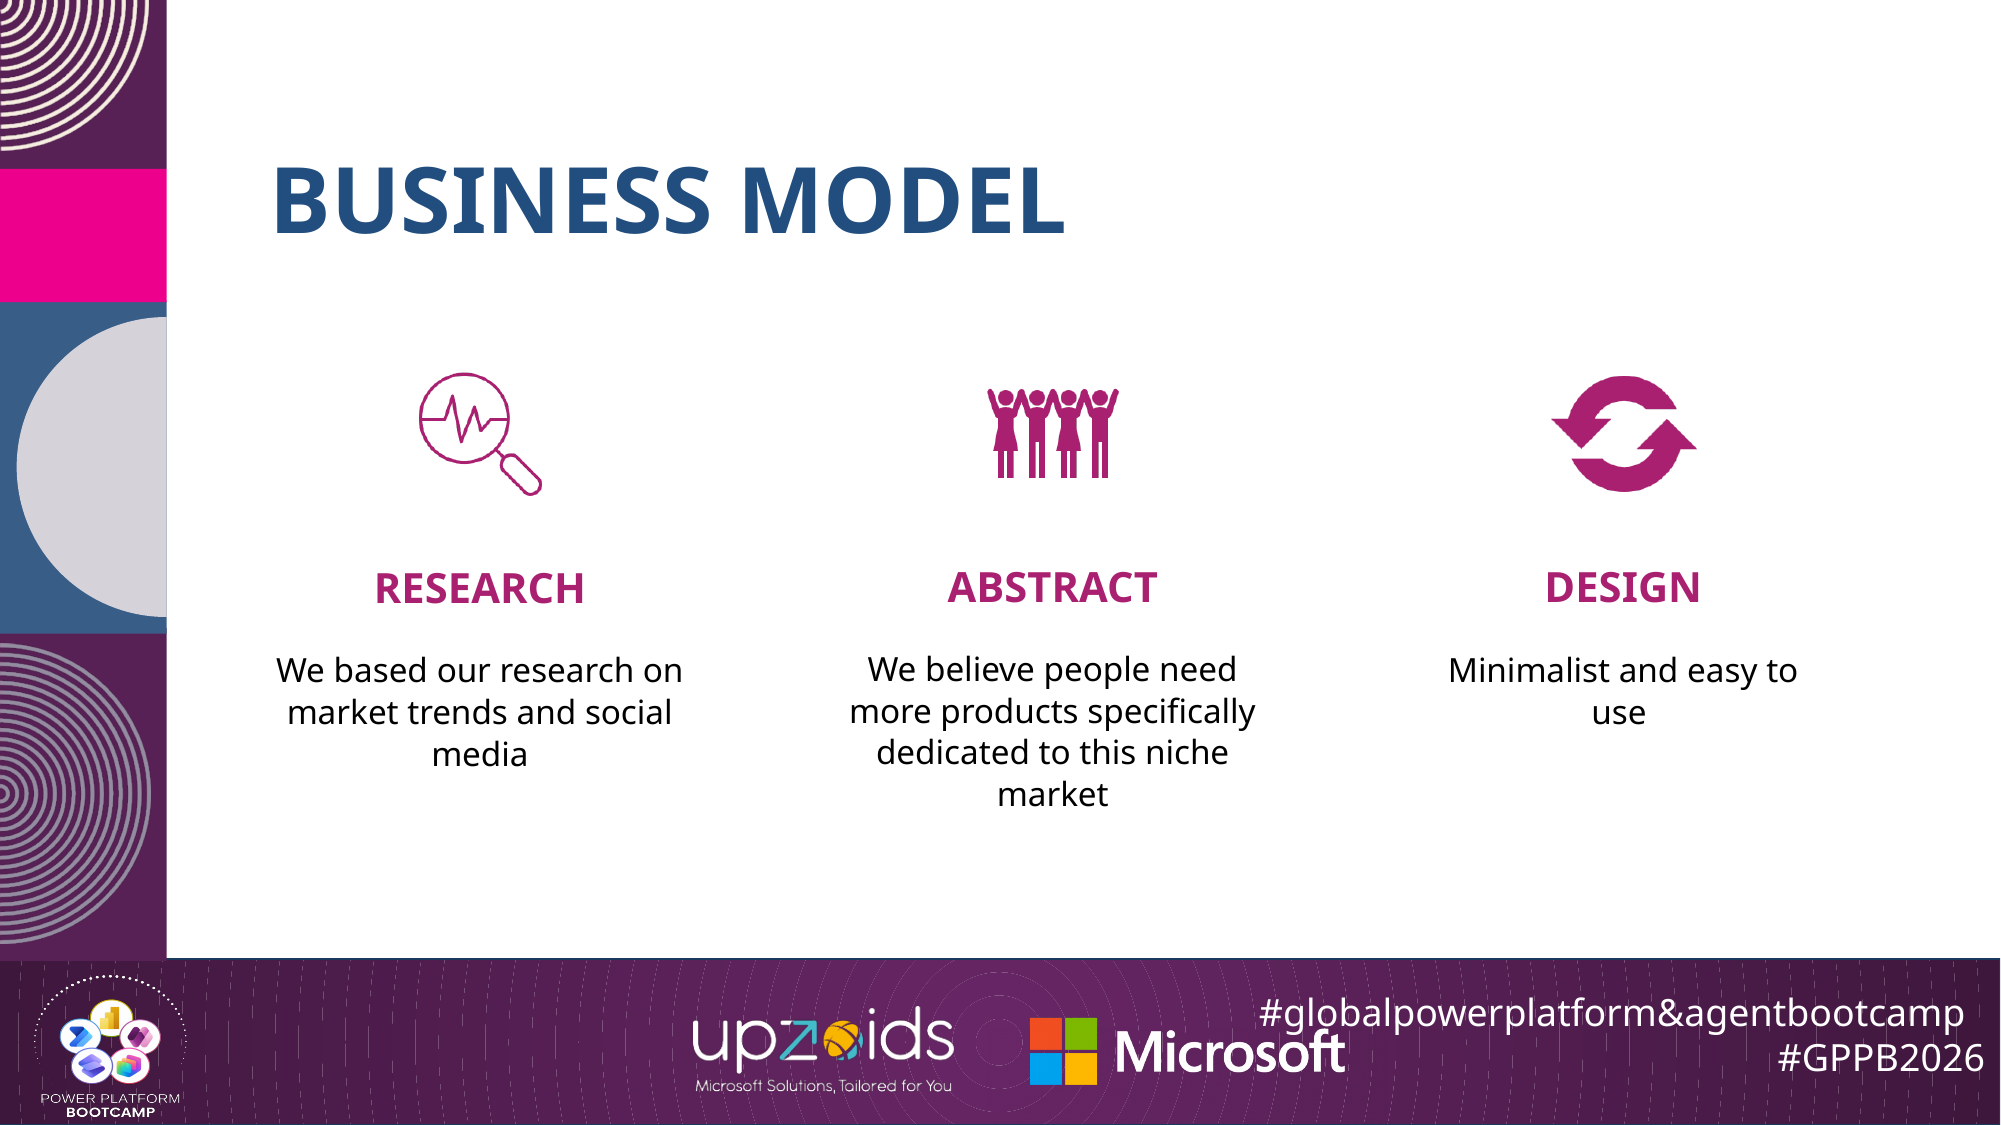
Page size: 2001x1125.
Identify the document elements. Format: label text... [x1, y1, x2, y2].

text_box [405, 358, 556, 509]
picture [693, 1006, 954, 1111]
picture [1, 0, 149, 150]
list Minimalist and easy to use [1398, 639, 1849, 985]
picture [986, 977, 1388, 1125]
title BUSINESS MODEL [254, 146, 1850, 365]
list ABSTRACT [827, 551, 1278, 627]
list RESEARCH [255, 552, 706, 628]
picture [0, 937, 234, 1125]
list We based our research on market trends and social media [255, 639, 706, 985]
list We believe people need more products specifically dedicated to this niche market [827, 638, 1278, 984]
list DESIGN [1398, 551, 1849, 627]
picture [1, 644, 151, 944]
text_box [977, 358, 1128, 509]
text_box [1548, 358, 1699, 509]
